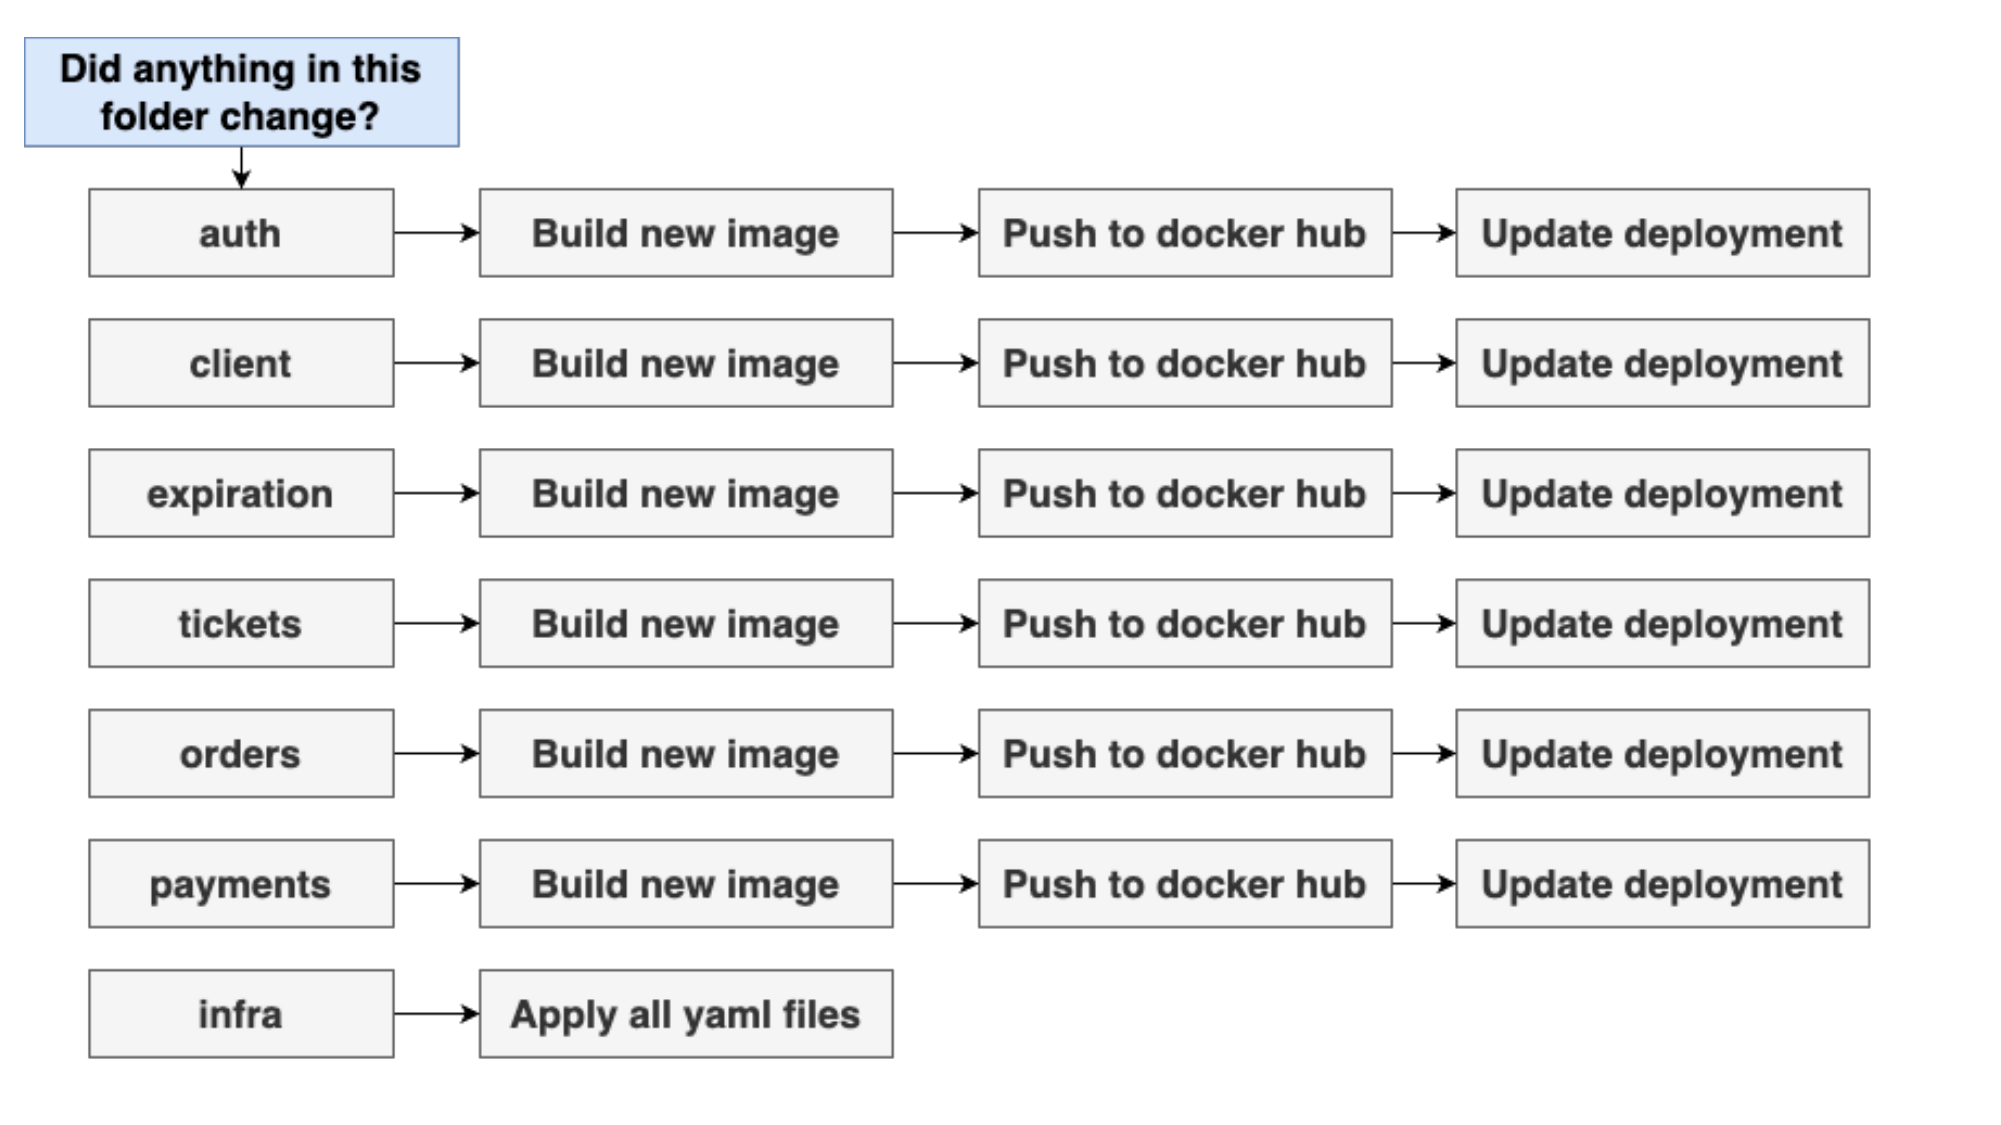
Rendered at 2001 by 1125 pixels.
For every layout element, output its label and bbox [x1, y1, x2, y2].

picture [24, 37, 1873, 1062]
